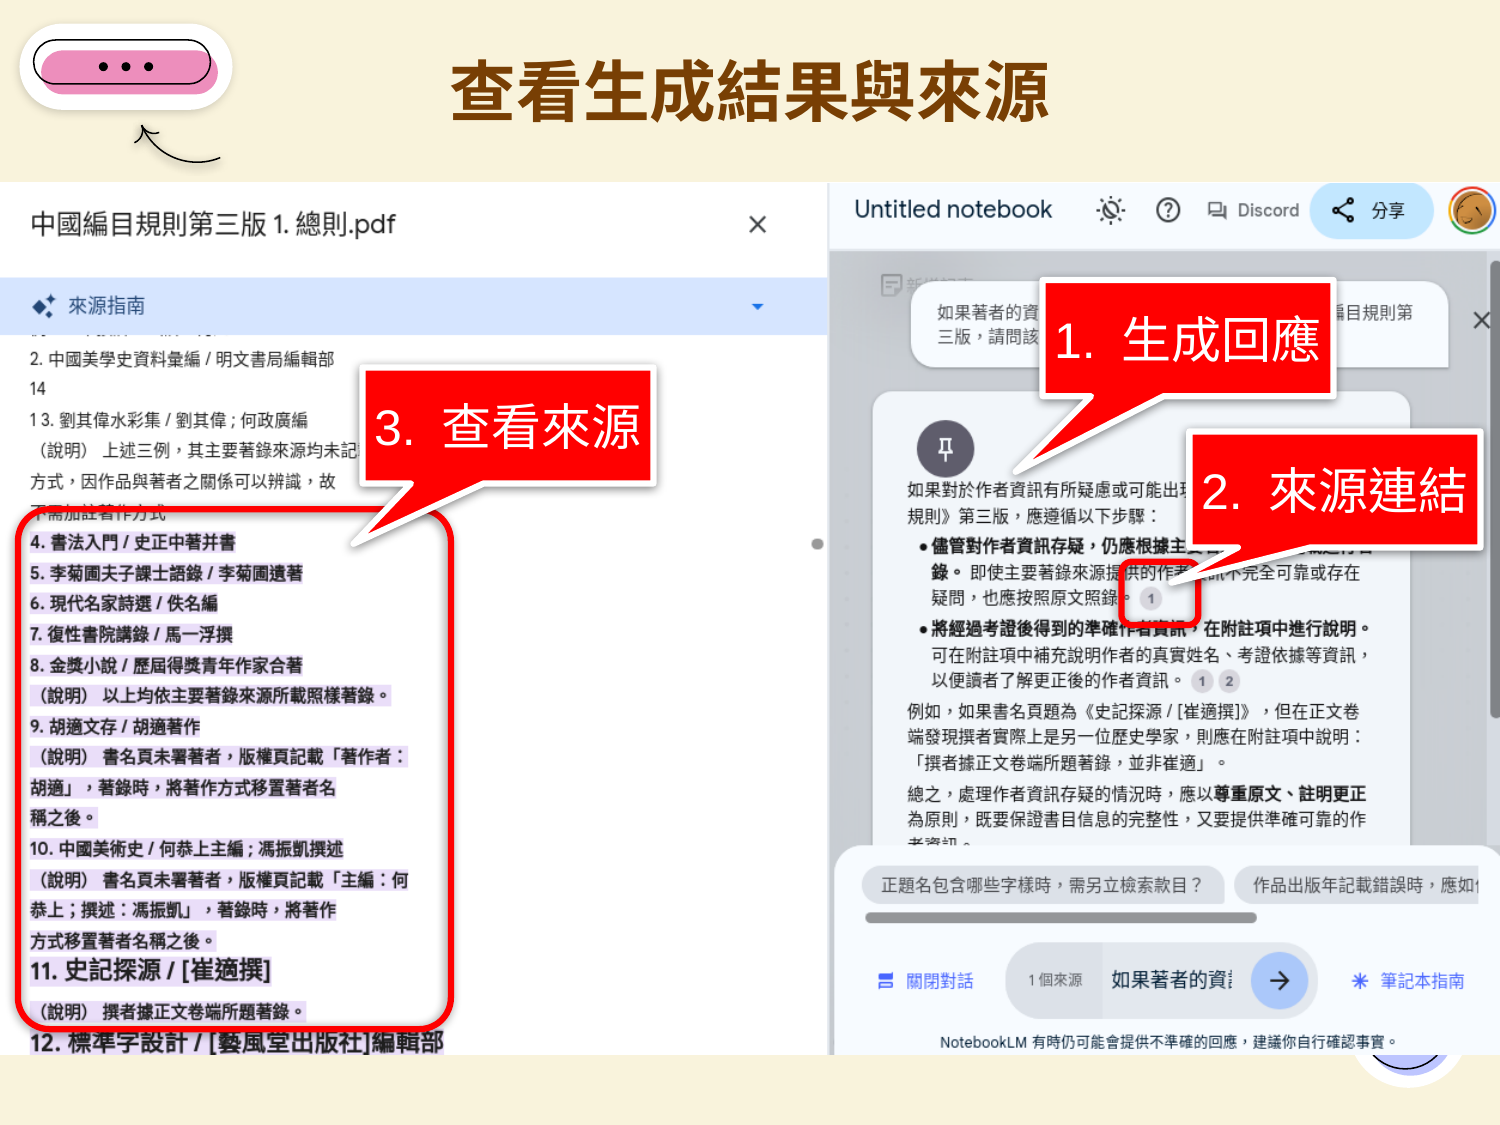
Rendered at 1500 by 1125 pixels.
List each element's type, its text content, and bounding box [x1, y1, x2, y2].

picture [0, 183, 1500, 1056]
title 查看生成結果與來源 [232, 23, 1268, 171]
slide_number ‹#› [1363, 1063, 1454, 1071]
